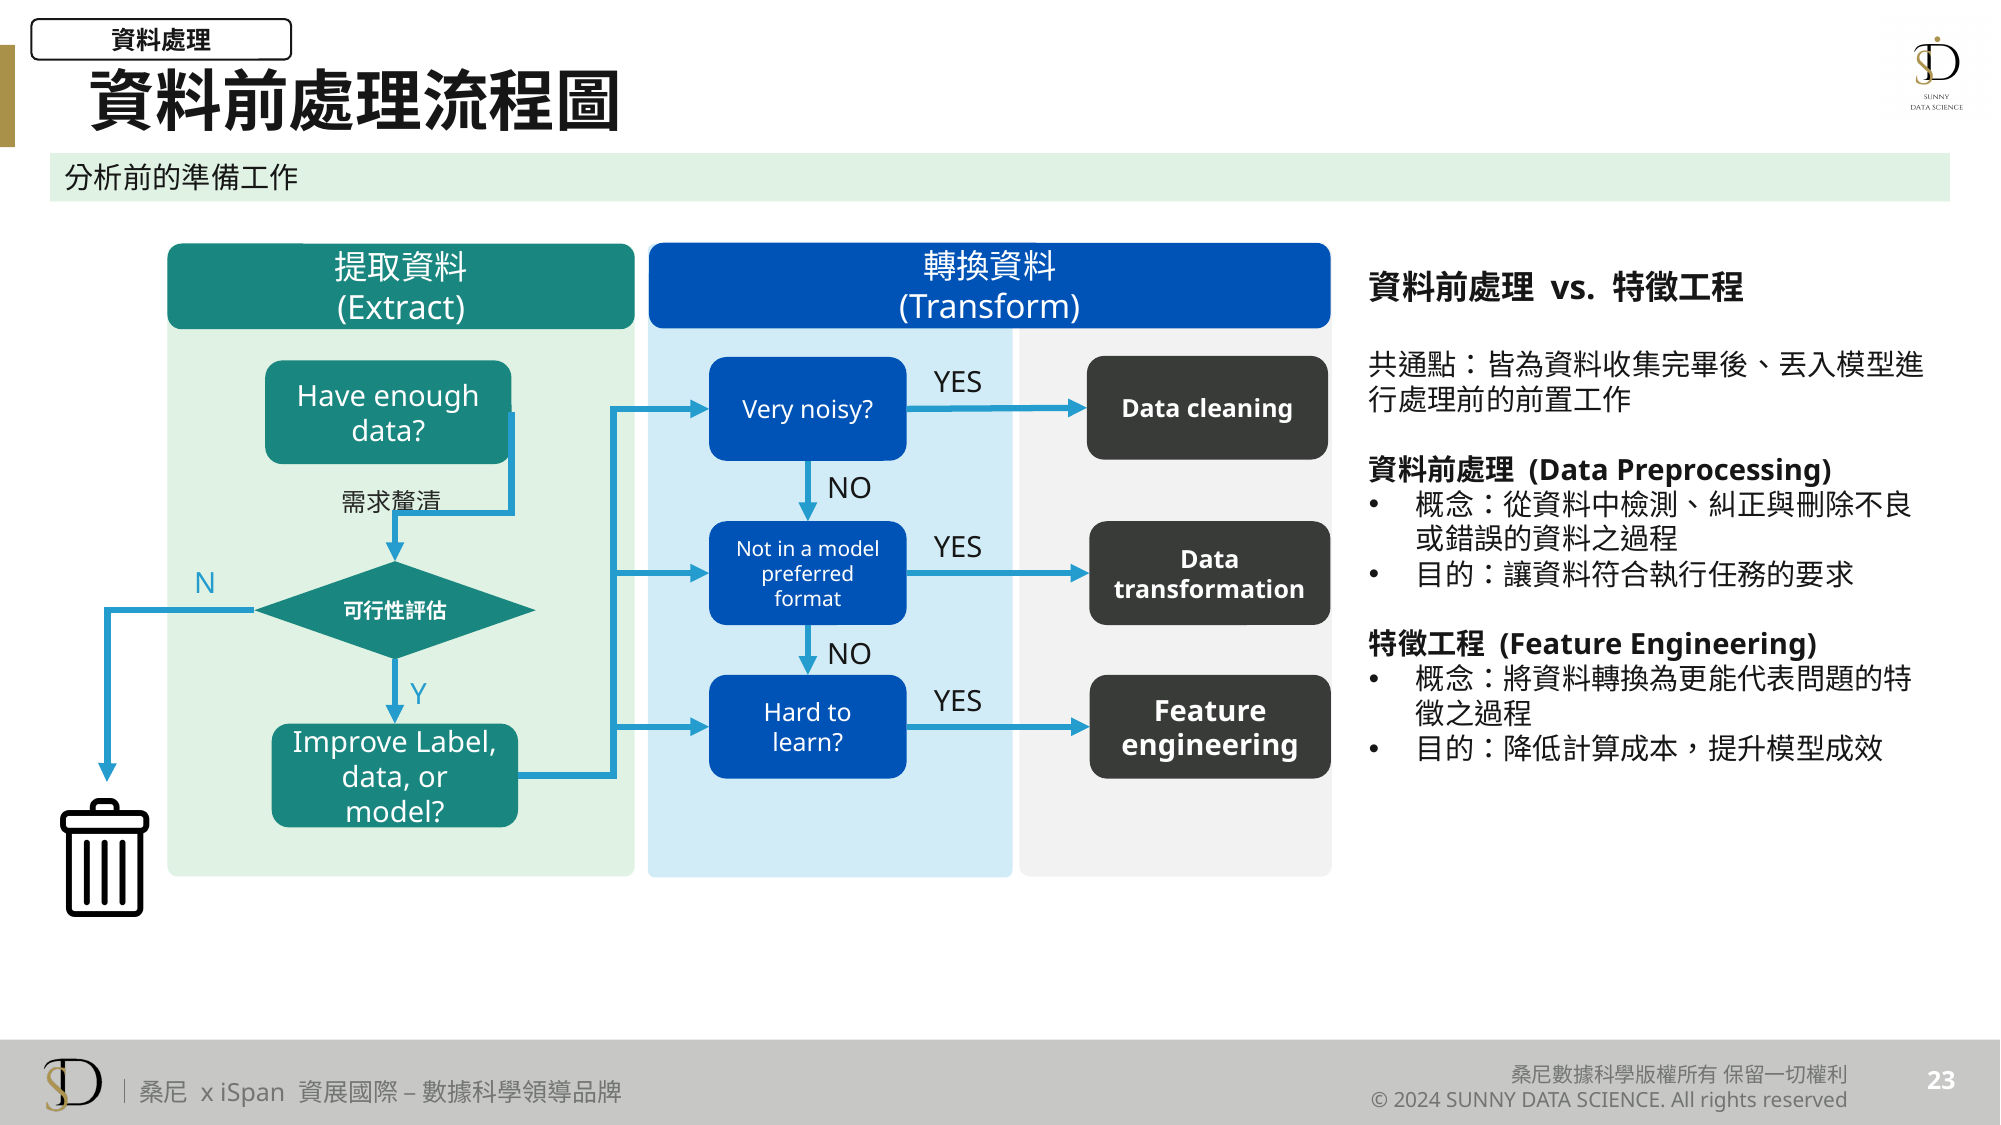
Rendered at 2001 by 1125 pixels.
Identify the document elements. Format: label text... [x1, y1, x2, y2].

text_box 需求釐清 [512, 479, 518, 525]
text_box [394, 412, 512, 562]
text_box [710, 618, 806, 682]
text_box YES [916, 355, 1000, 406]
picture [48, 798, 167, 917]
picture [1880, 14, 1993, 127]
text_box YES [916, 521, 1000, 571]
text_box [166, 612, 636, 878]
text_box Have enough data? [264, 359, 513, 466]
text_box 提取資料 (Extract) [166, 242, 636, 331]
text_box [106, 610, 255, 782]
text_box 轉換資料 (Transform) [647, 241, 1332, 330]
text_box [710, 454, 806, 528]
text_box [166, 320, 636, 608]
text_box N [170, 556, 240, 607]
text_box Not in a model preferred format [710, 520, 908, 627]
text_box 分析前的準備工作 [49, 152, 1951, 202]
text_box [1018, 242, 1333, 878]
text_box [890, 576, 1014, 724]
text_box [810, 412, 1014, 570]
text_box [518, 573, 710, 726]
text_box [646, 730, 1014, 879]
picture [0, 1020, 145, 1125]
text_box 資料前處理 vs. 特徵工程 共通點：皆為資料收集完畢後、丟入模型進行處理前的前置工作 資料前處理 (Data Preprocessing) 概念：從資料中檢測、糾正與刪除不良或錯誤的資料之過程 目的：讓資料符合執行任務的要求 特徵工程 (Feature Engineering) 概念：將資料轉換為更能代表問題的特徵之過程 目的：降低計算成本，提升模型成效 [1354, 258, 1943, 773]
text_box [518, 408, 710, 573]
text_box Data transformation [1088, 520, 1332, 627]
text_box Improve Label, data, or model? [270, 722, 520, 829]
text_box 可行性評估 [254, 560, 518, 660]
text_box [646, 242, 1014, 407]
text_box Data cleaning [1085, 354, 1330, 461]
text_box Y [383, 668, 454, 718]
text_box NO [808, 462, 891, 512]
text_box 資料前處理流程圖 [73, 39, 1937, 152]
text_box Feature engineering [1088, 673, 1332, 780]
text_box YES [916, 674, 1000, 725]
text_box Hard to learn? [710, 673, 908, 780]
text_box 資料處理 [30, 18, 293, 61]
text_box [518, 726, 710, 776]
text_box 需求釐清 [255, 479, 394, 525]
text_box Very noisy? [708, 355, 908, 462]
text_box NO [808, 627, 891, 678]
